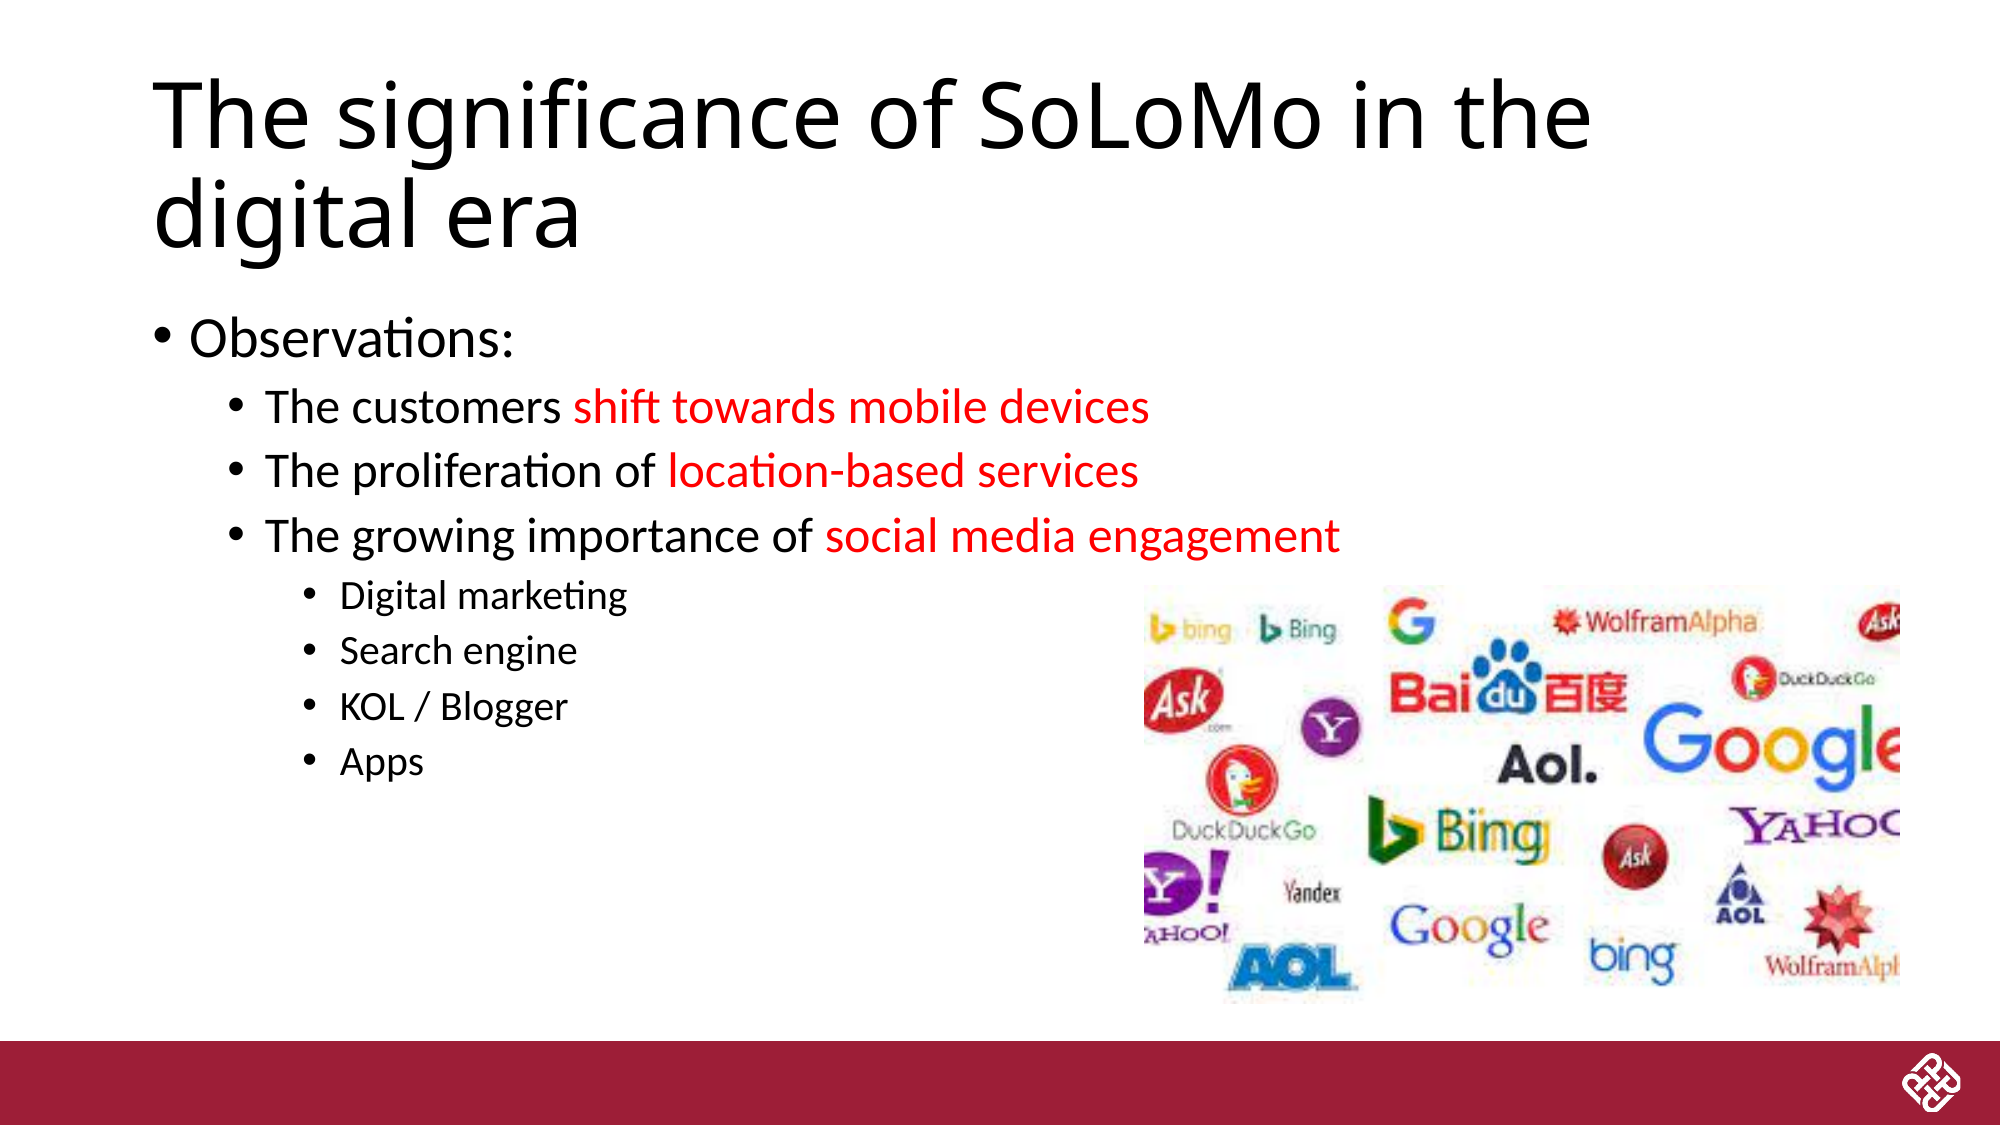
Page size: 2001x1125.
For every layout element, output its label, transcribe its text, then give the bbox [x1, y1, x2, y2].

picture [1144, 585, 1900, 1004]
title The significance of SoLoMo in the digital era [137, 59, 1863, 278]
picture [0, 1041, 2000, 1125]
list Observations: The customers shift towards mobile devices The proliferation of location-based services The growing importance of social media engagement Digital marketing Search engine KOL / Blogger Apps [137, 299, 1863, 1014]
